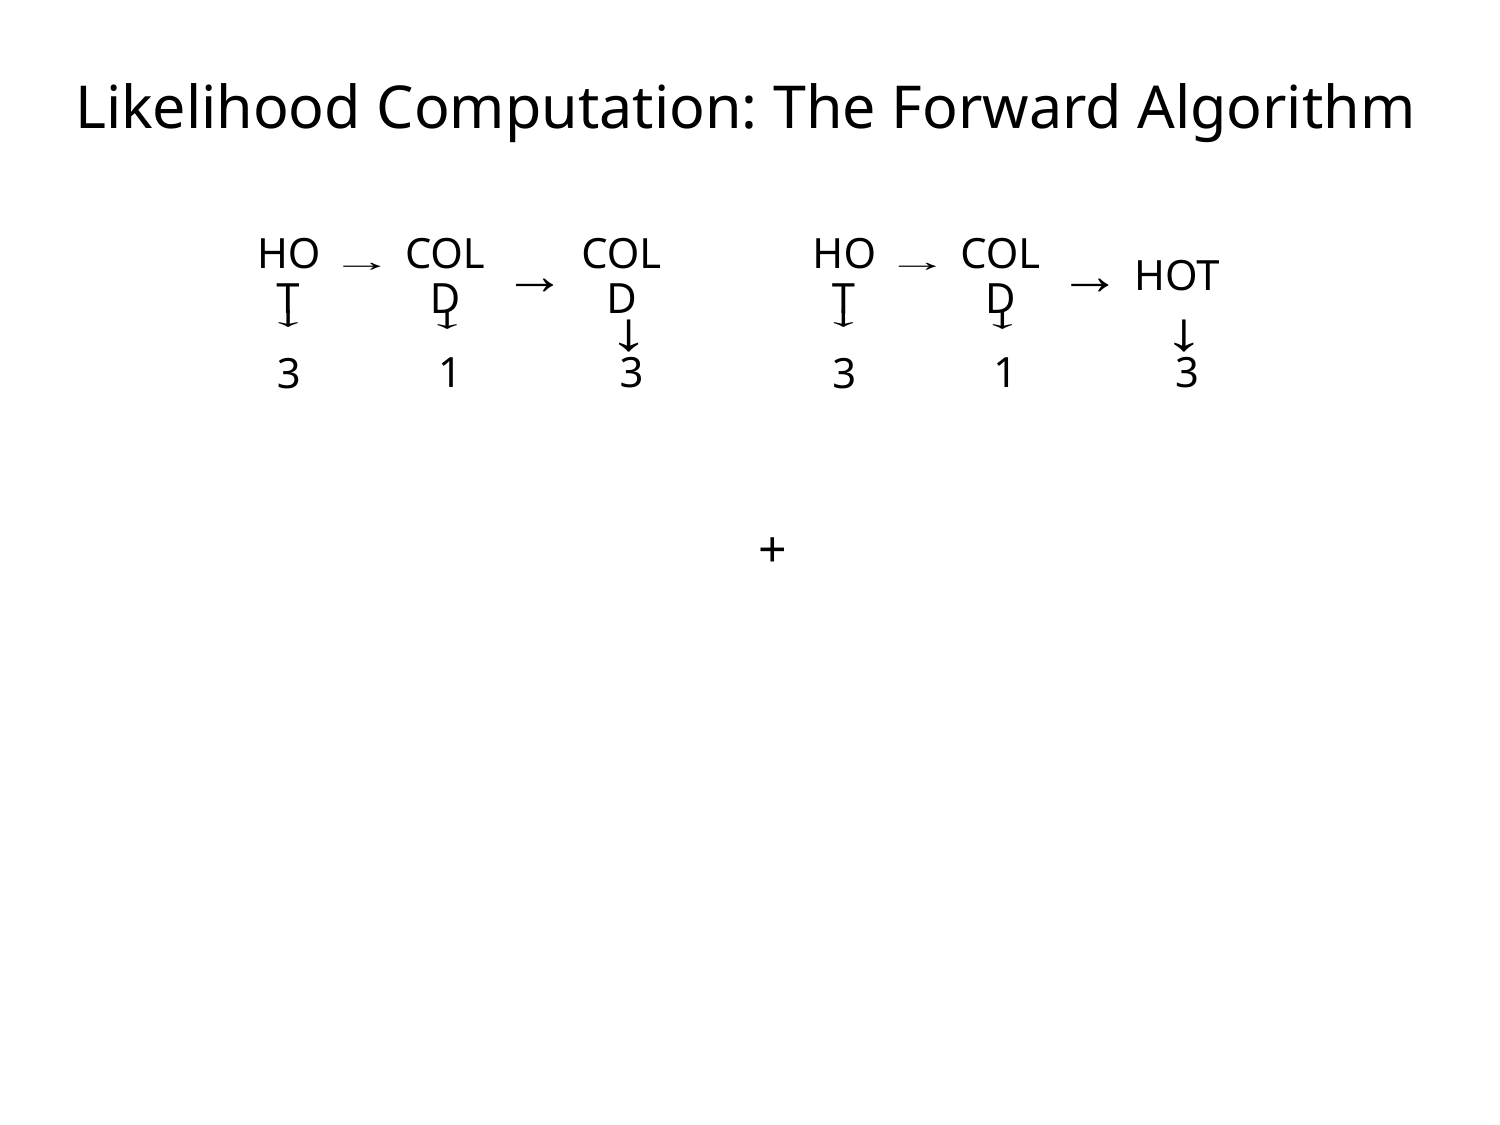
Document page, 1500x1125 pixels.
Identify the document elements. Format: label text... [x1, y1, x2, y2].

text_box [234, 246, 690, 401]
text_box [789, 246, 1246, 401]
text_box Likelihood Computation: The Forward Algorithm [60, 39, 1448, 180]
